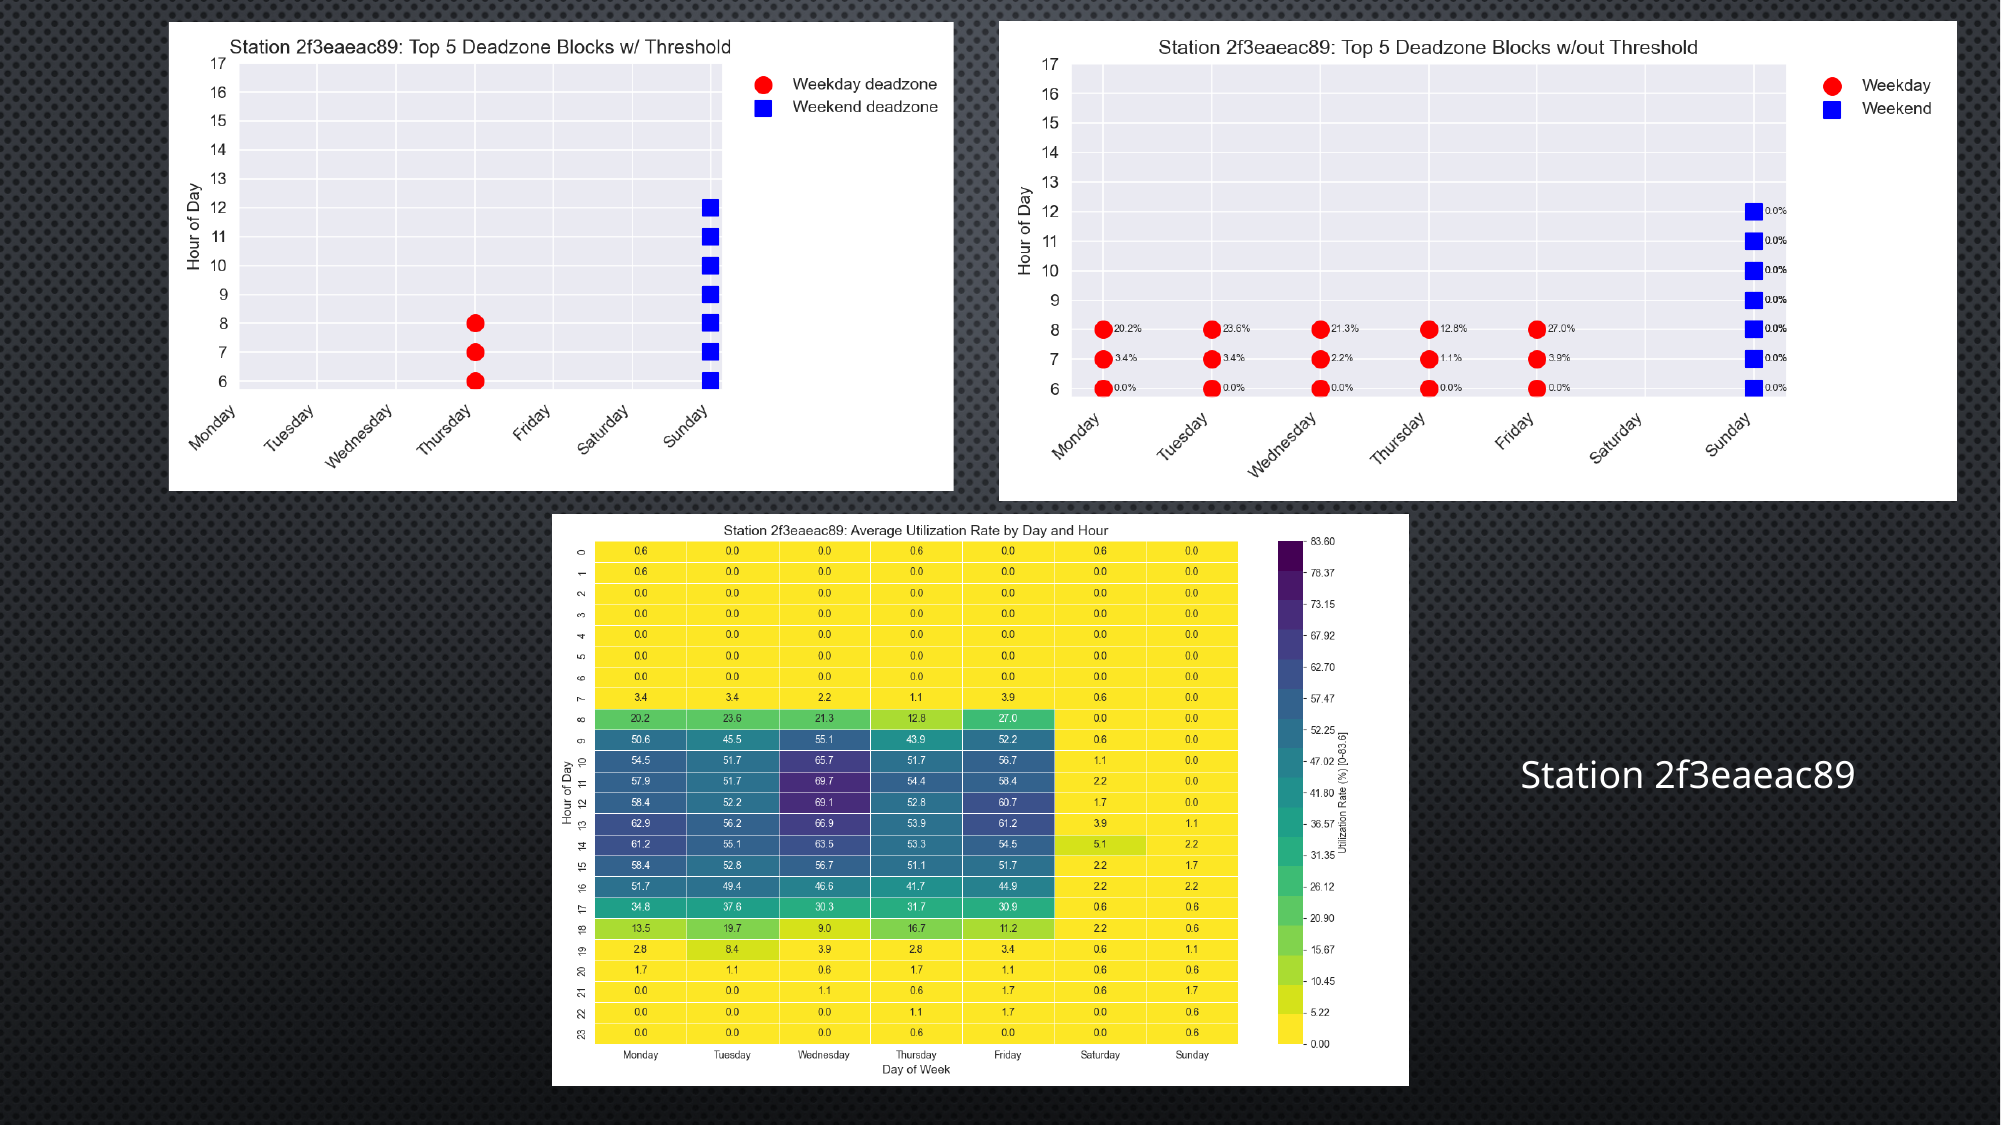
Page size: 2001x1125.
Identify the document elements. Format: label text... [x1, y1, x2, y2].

picture [552, 513, 1409, 1086]
picture [999, 21, 1958, 501]
text_box Station 2f3eaeac89 [1505, 743, 1881, 804]
picture [168, 21, 954, 492]
